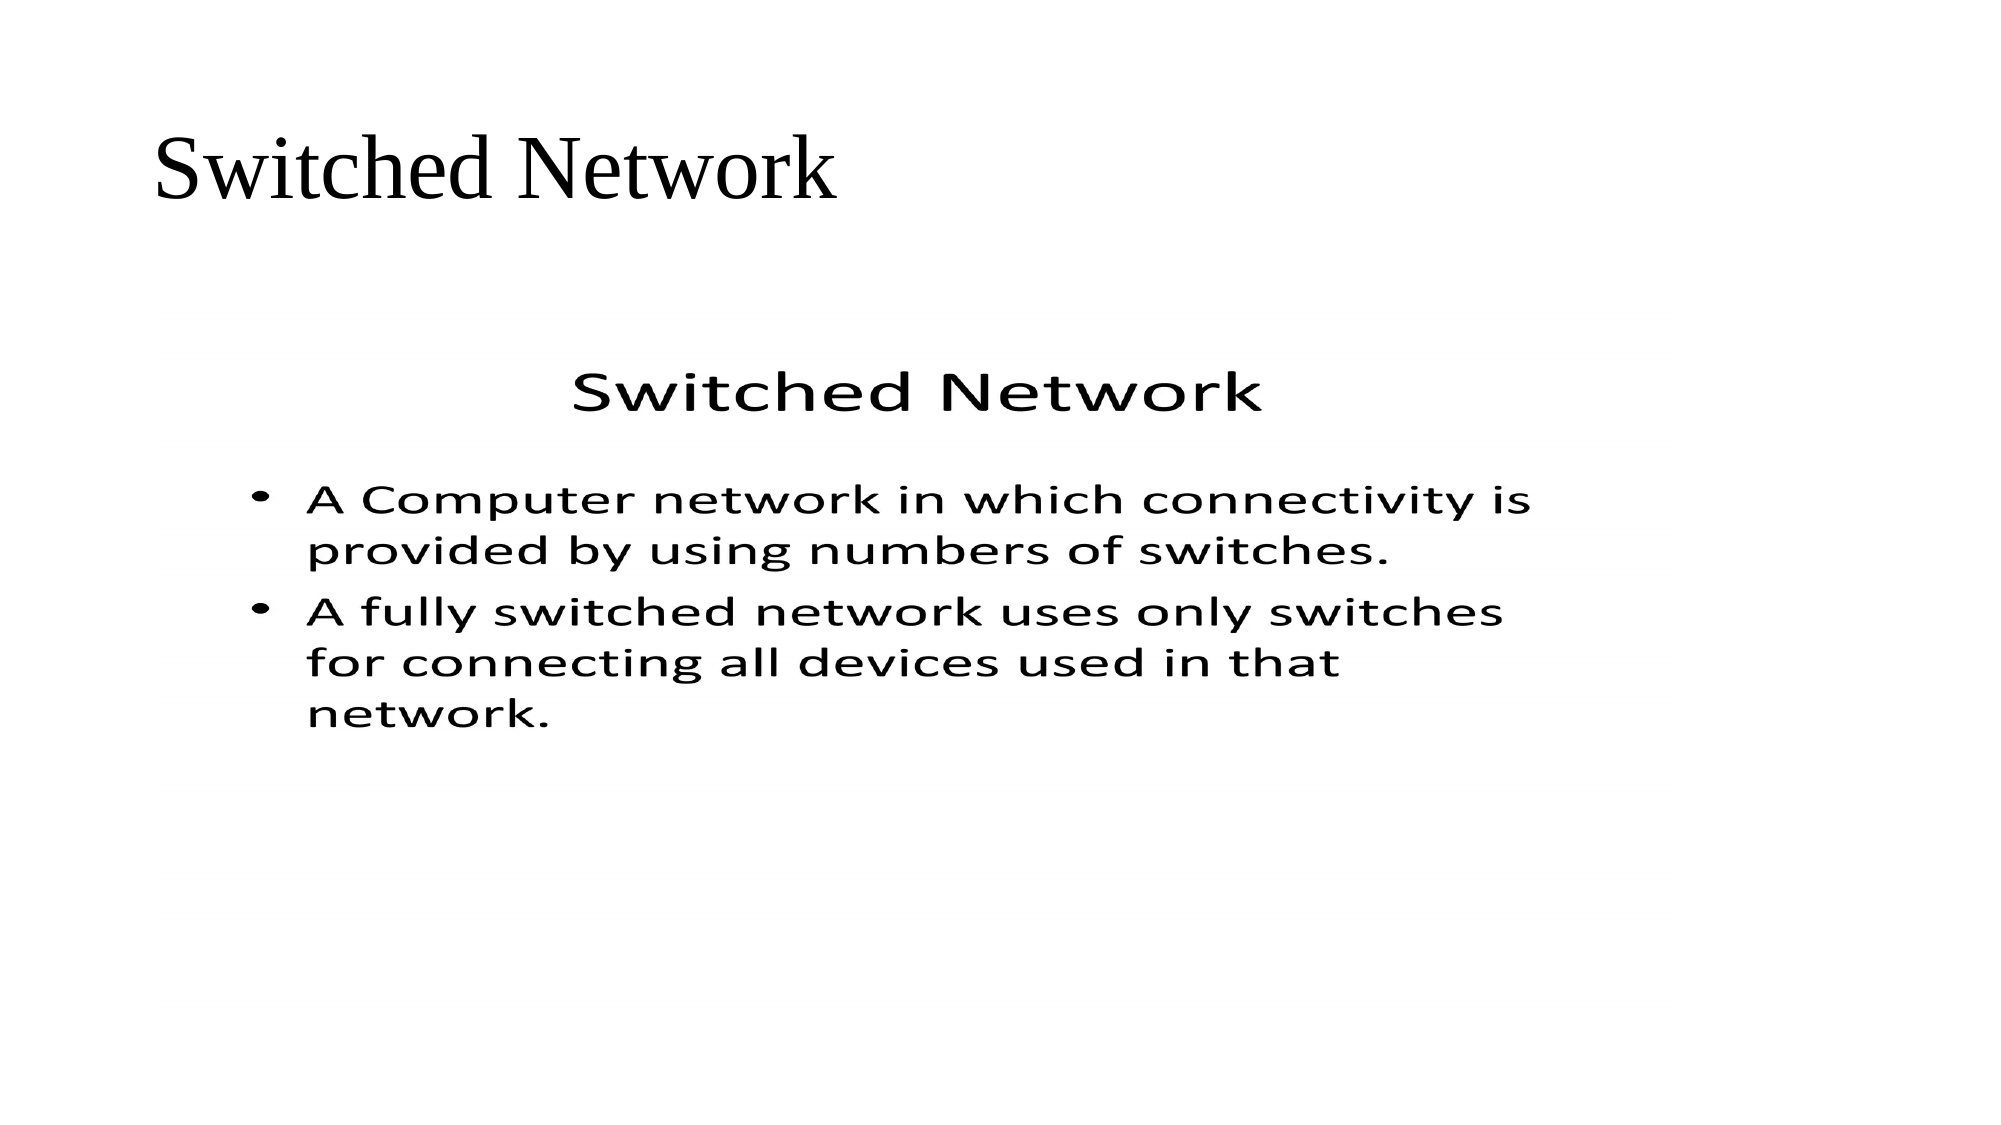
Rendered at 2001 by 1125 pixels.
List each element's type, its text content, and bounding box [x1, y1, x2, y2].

title Switched Network [137, 59, 1863, 278]
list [157, 299, 1677, 1014]
